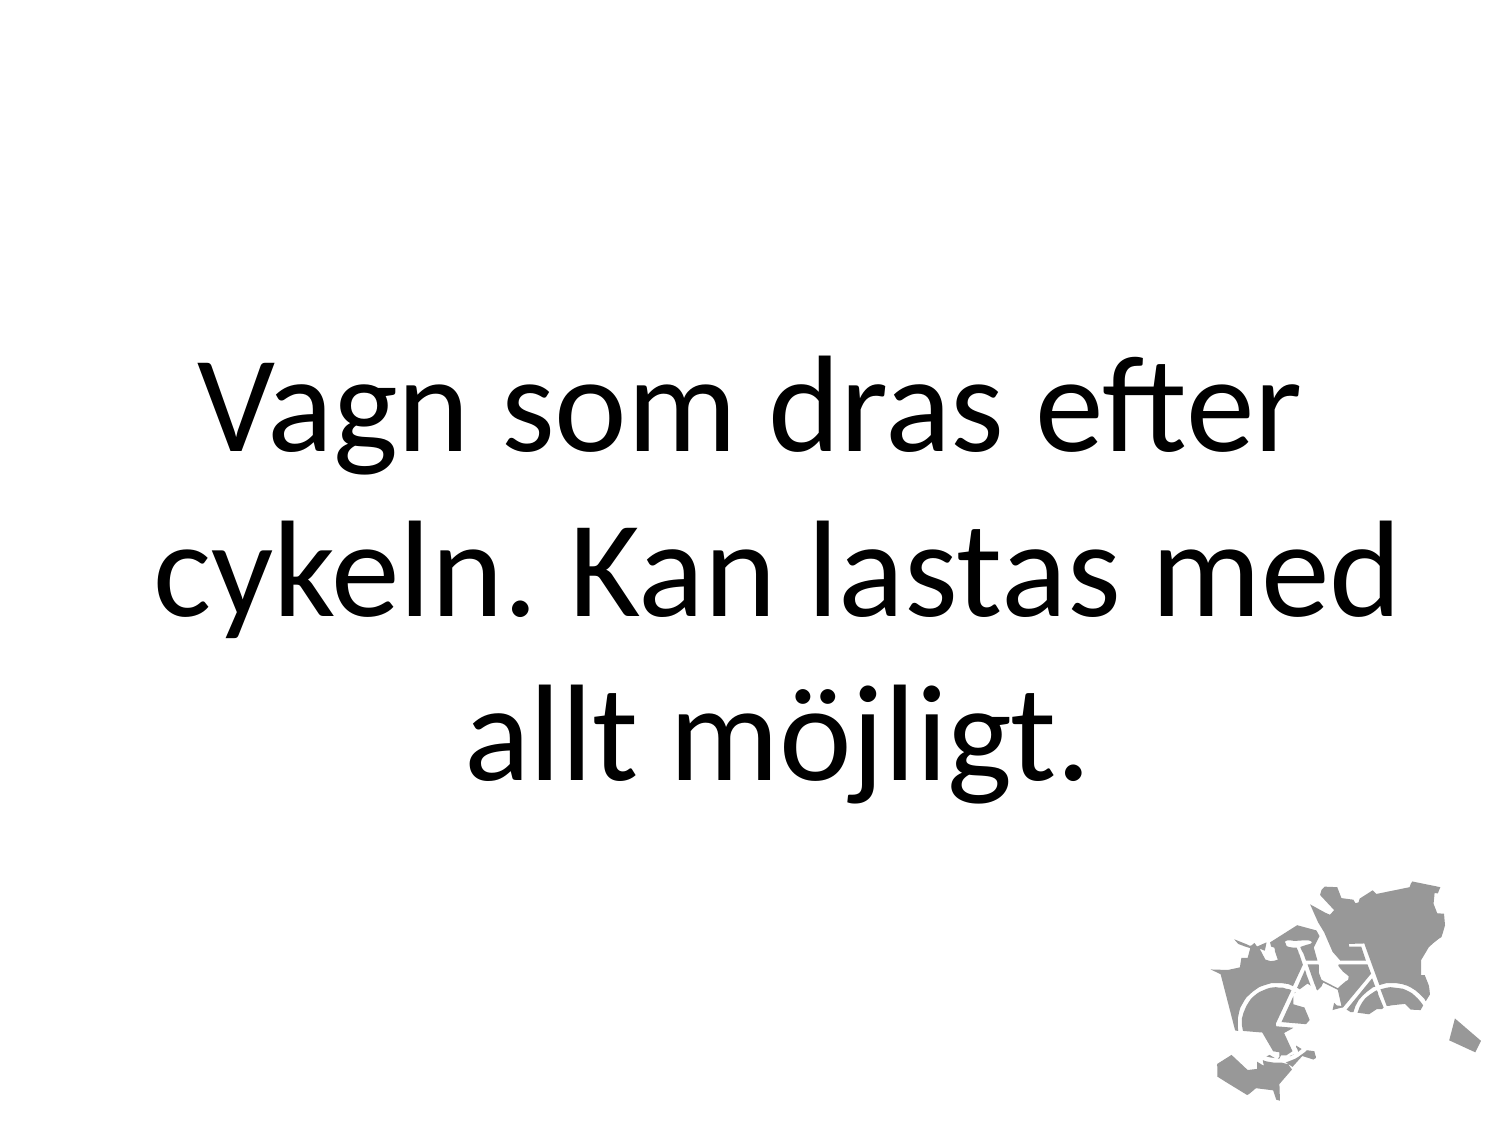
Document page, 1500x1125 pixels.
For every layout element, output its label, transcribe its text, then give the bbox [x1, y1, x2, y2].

picture [1210, 881, 1482, 1101]
list Vagn som dras efter cykeln. Kan lastas med allt möjligt. [75, 306, 1425, 815]
